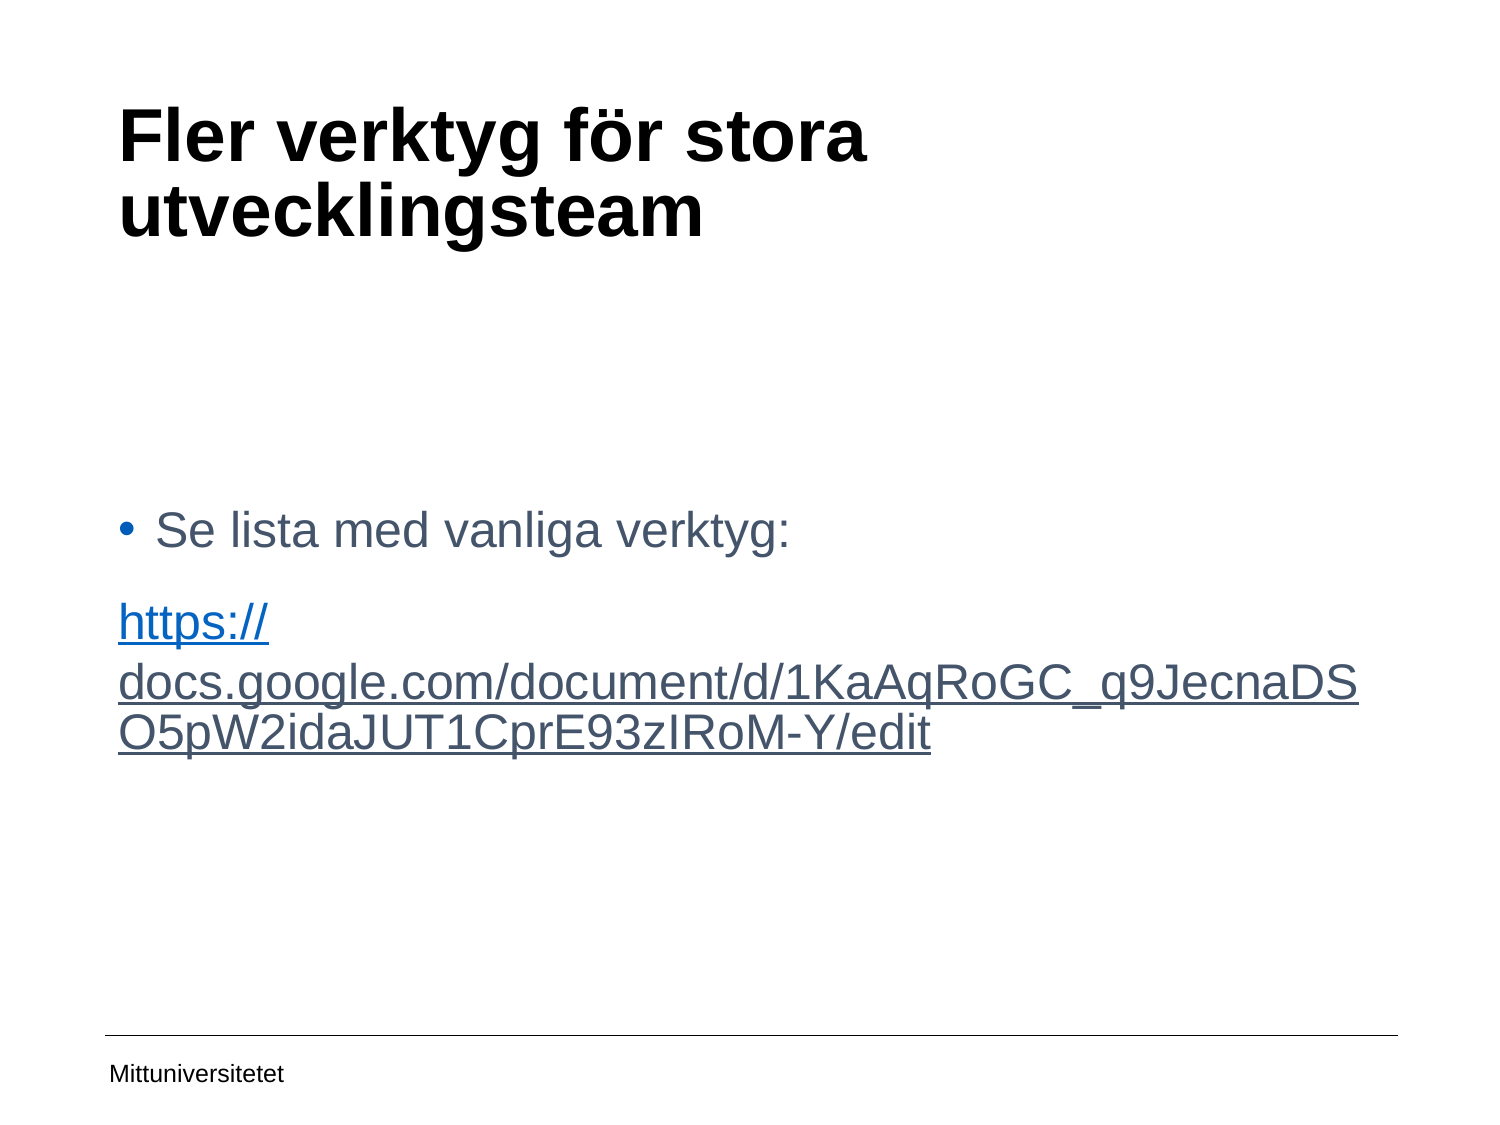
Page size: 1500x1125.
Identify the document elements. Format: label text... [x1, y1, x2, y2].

title Fler verktyg för stora utvecklingsteam [103, 93, 1402, 201]
list Se lista med vanliga verktyg: https://docs.google.com/document/d/1KaAqRoGC_q9JecnaDSO5pW2idaJUT1CprE93zIRoM-Y/edit [103, 216, 1402, 997]
